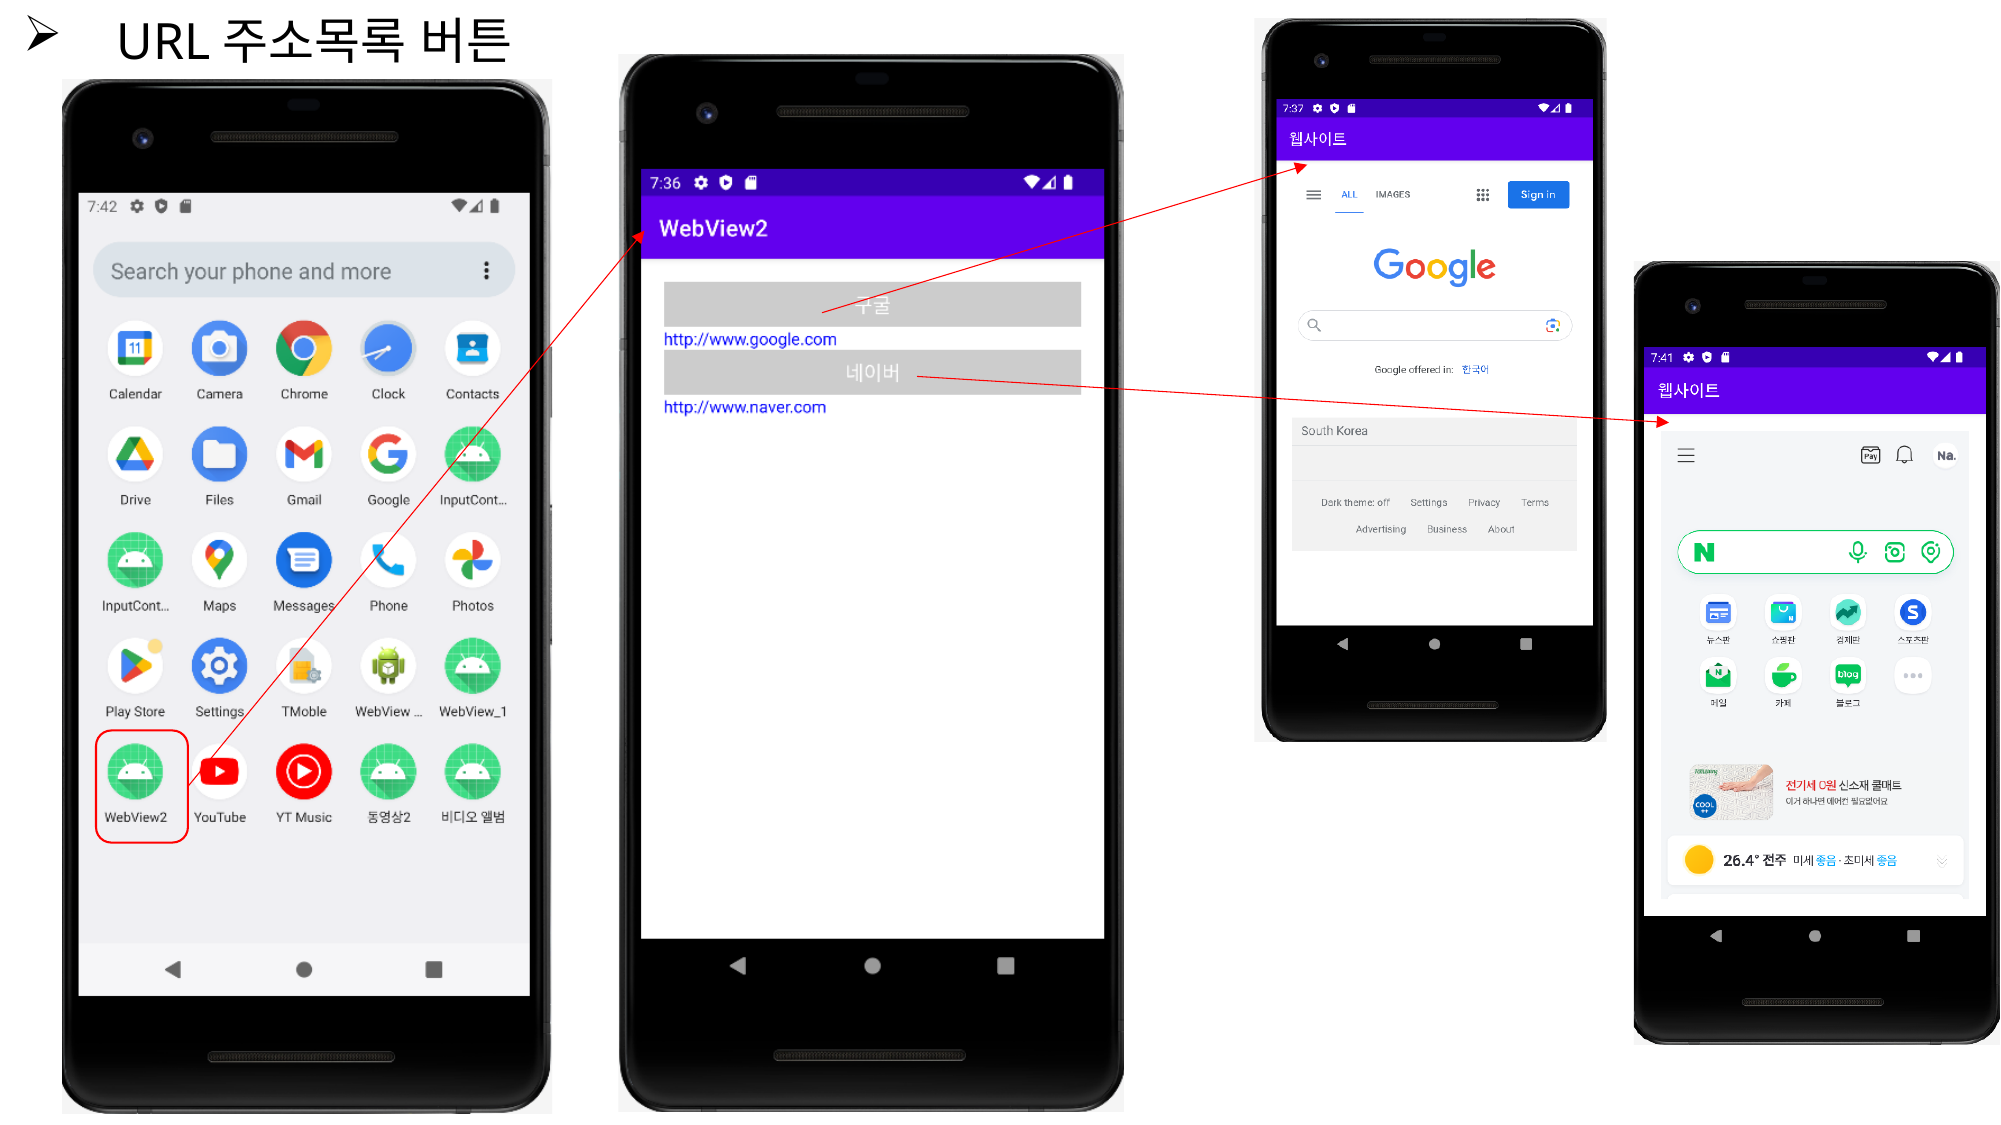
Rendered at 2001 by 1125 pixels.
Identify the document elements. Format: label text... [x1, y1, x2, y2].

picture [1633, 261, 2000, 1050]
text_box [187, 230, 645, 787]
picture [618, 54, 1124, 1112]
text_box URL주소목록 버튼 [8, 2, 528, 77]
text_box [916, 376, 1670, 423]
picture [1254, 423, 1607, 742]
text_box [821, 164, 1308, 313]
picture [62, 79, 553, 1125]
picture [1254, 18, 1607, 376]
